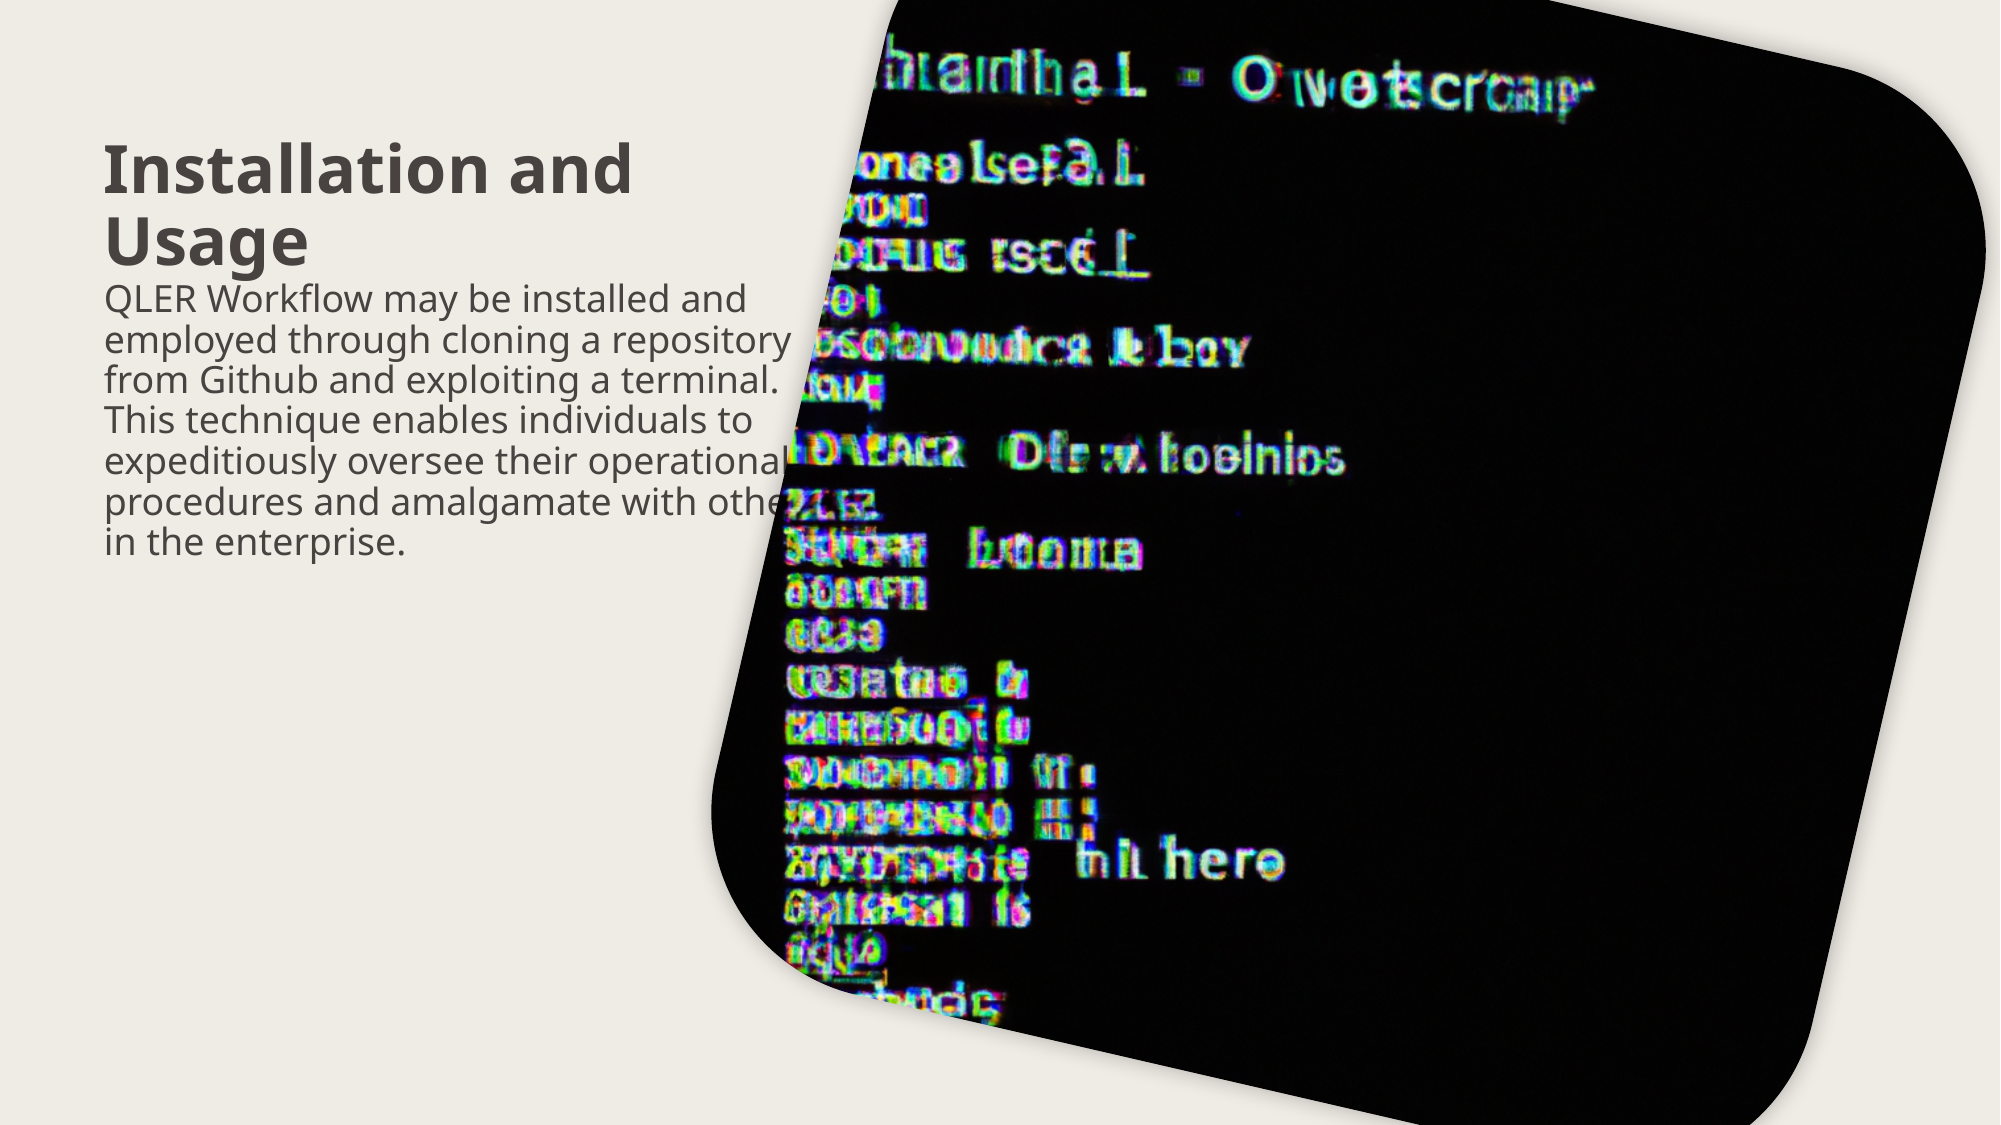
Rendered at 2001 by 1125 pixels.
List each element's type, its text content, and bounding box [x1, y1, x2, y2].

picture [711, 0, 1986, 1125]
text_box Installation and Usage QLER Workflow may be installed and employed through cloning a repository from Github and exploiting a terminal. This technique enables individuals to expeditiously oversee their operational procedures and amalgamate with others in the enterprise. [88, 67, 785, 633]
